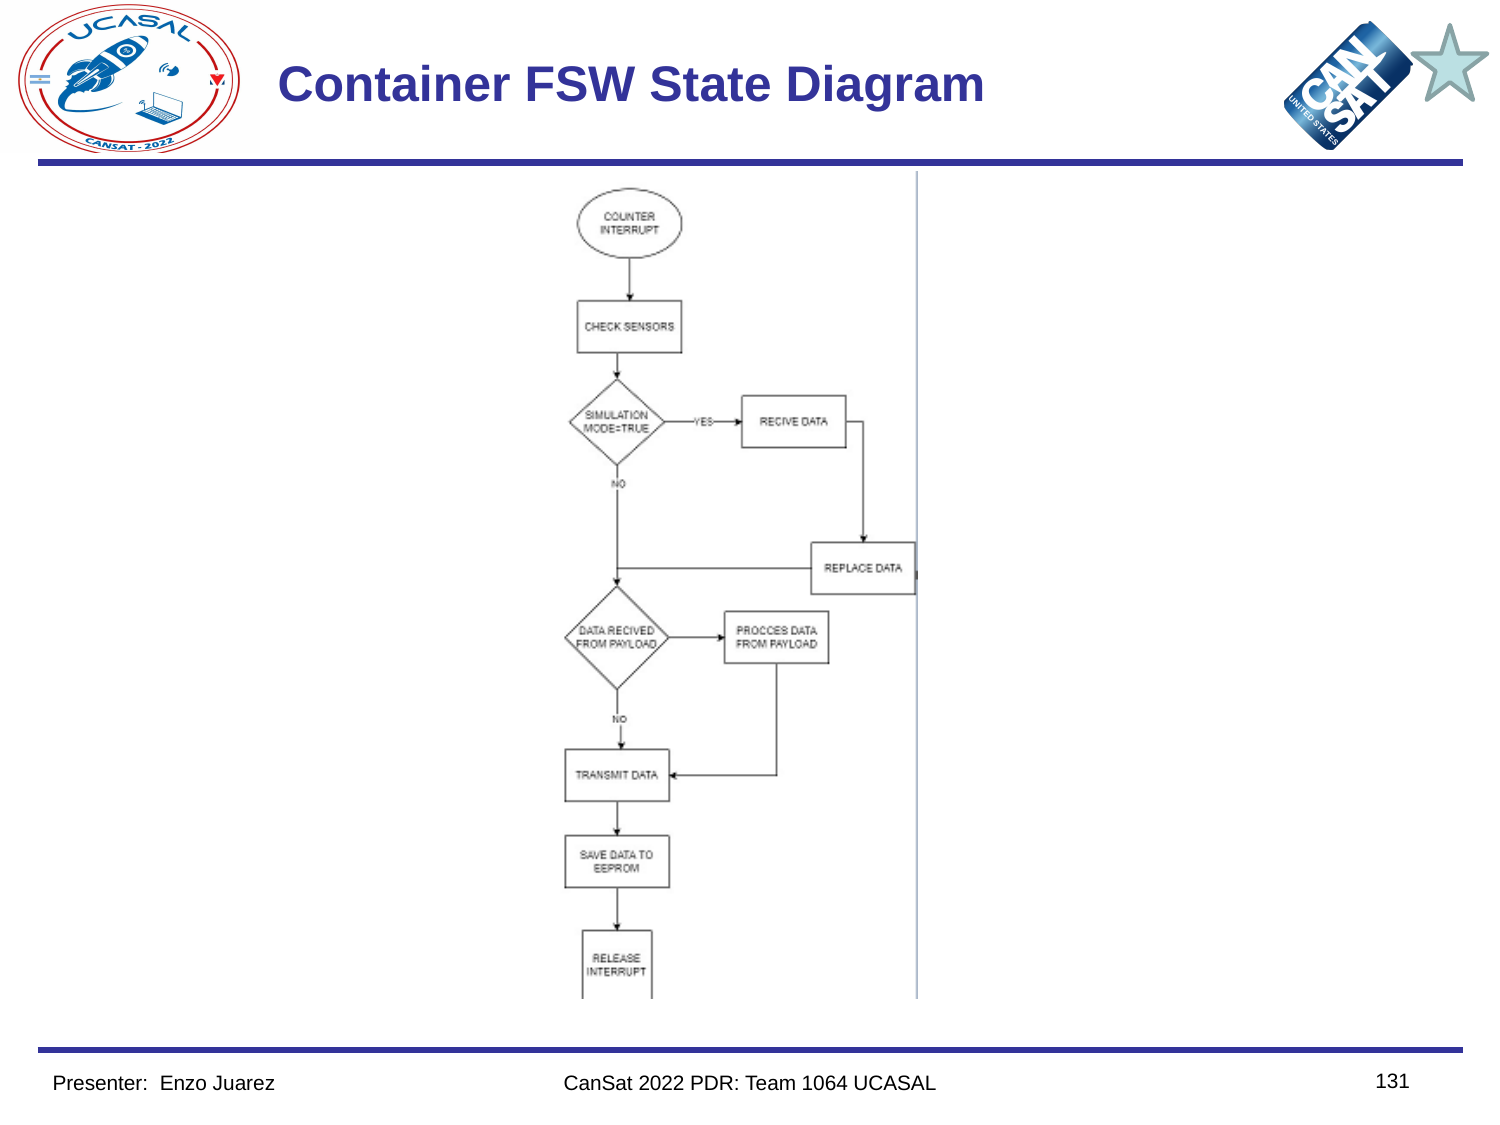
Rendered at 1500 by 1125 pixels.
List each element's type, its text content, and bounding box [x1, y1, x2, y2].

picture [0, 0, 260, 153]
picture [1284, 21, 1413, 150]
text_box [1412, 24, 1488, 100]
text_box Presenter: Enzo Juarez [37, 1062, 413, 1103]
footer CanSat 2022 PDR: Team 1064 UCASAL [450, 1062, 1050, 1103]
slide_number ‹#› [1312, 1059, 1425, 1100]
picture [551, 171, 918, 1000]
title Container FSW State Diagram [263, 12, 1238, 150]
